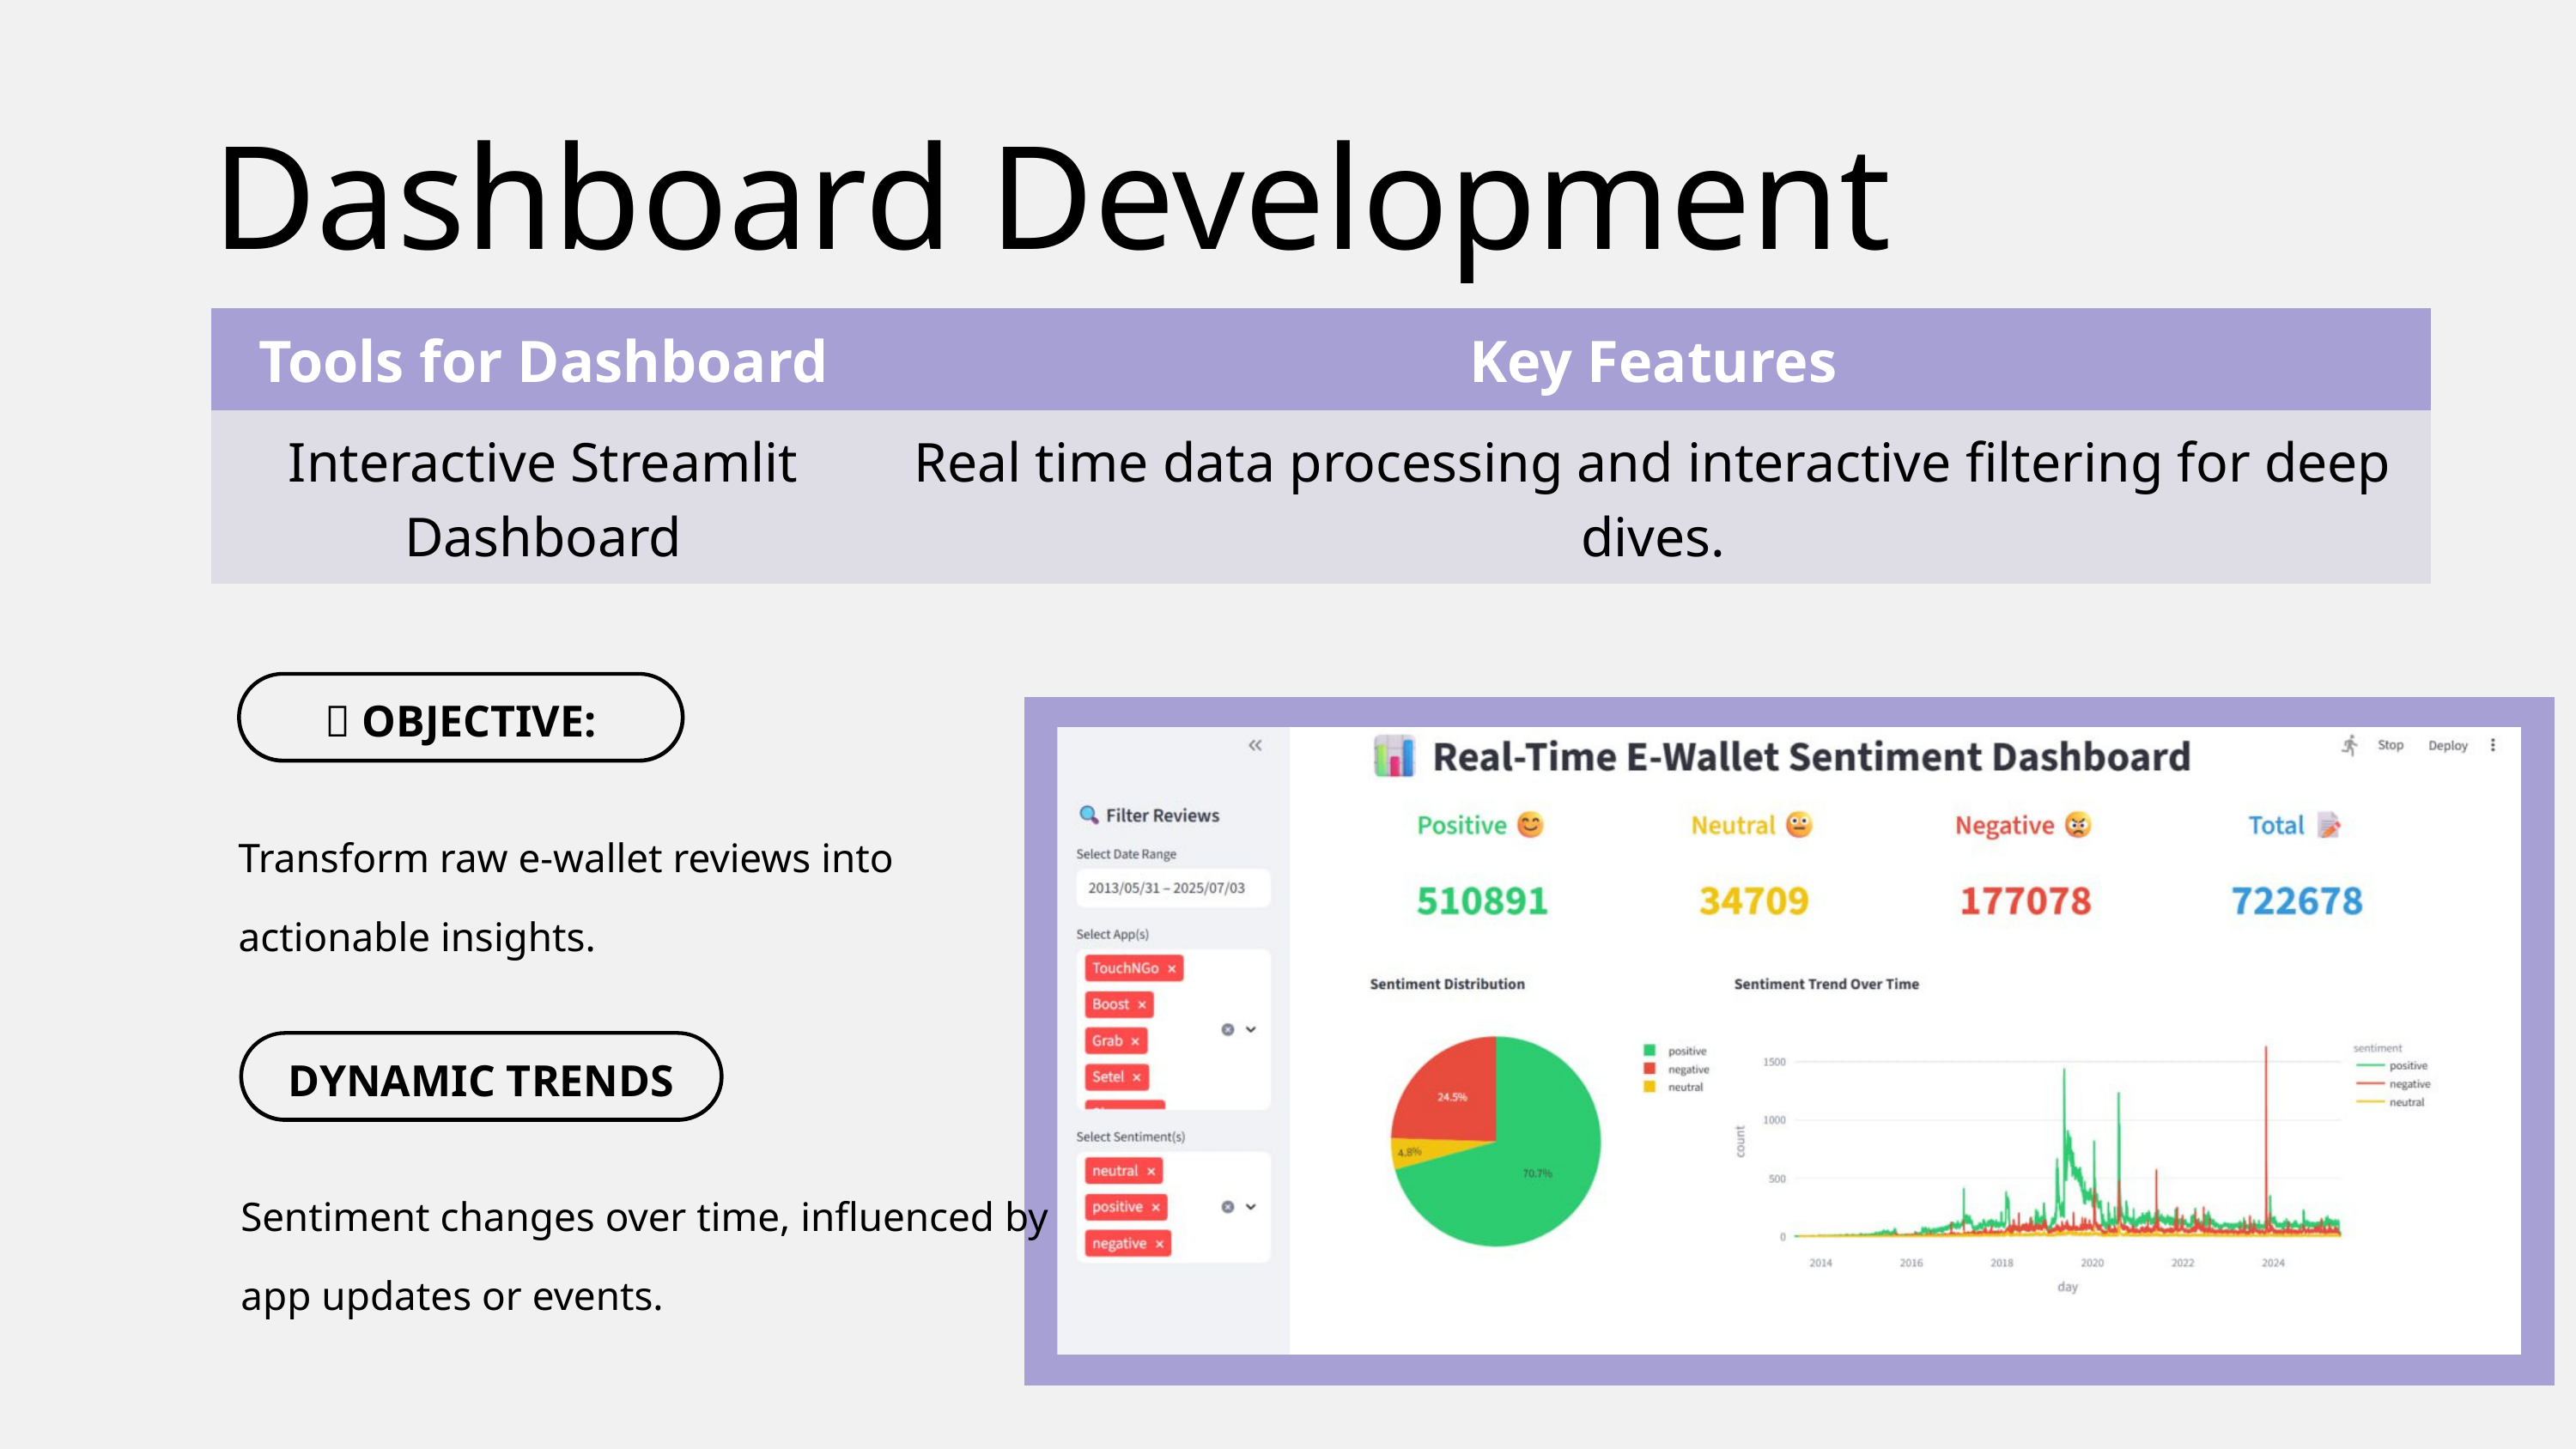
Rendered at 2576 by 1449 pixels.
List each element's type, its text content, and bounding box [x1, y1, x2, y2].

text_box Dashboard Development [211, 77, 1894, 278]
table_header Tools for Dashboard [211, 308, 876, 410]
table_cell Real time data processing and interactive filtering for deep dives. [876, 410, 2431, 584]
table_cell Interactive Streamlit Dashboard [211, 410, 876, 584]
table_header Key Features [876, 308, 2431, 410]
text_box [210, 671, 989, 944]
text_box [1024, 696, 2555, 1386]
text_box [210, 1030, 1053, 1304]
